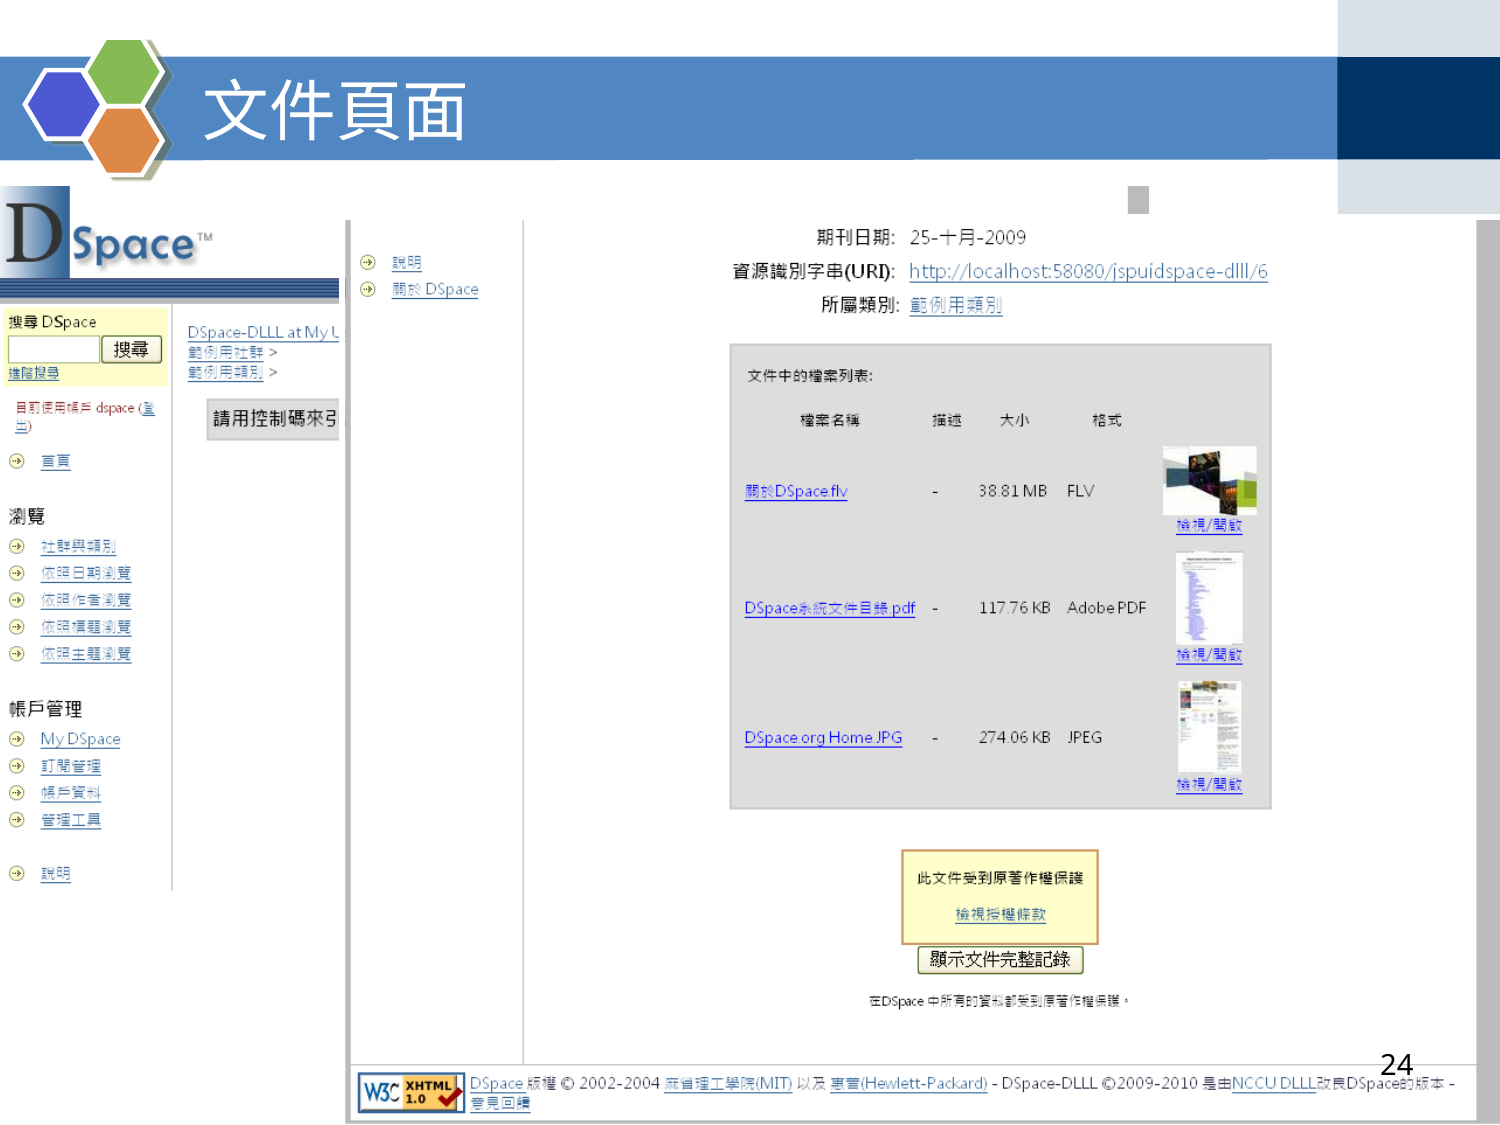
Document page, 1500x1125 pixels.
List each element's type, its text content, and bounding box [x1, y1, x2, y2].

title 文件頁面 [187, 62, 1288, 155]
picture [0, 185, 1500, 1125]
